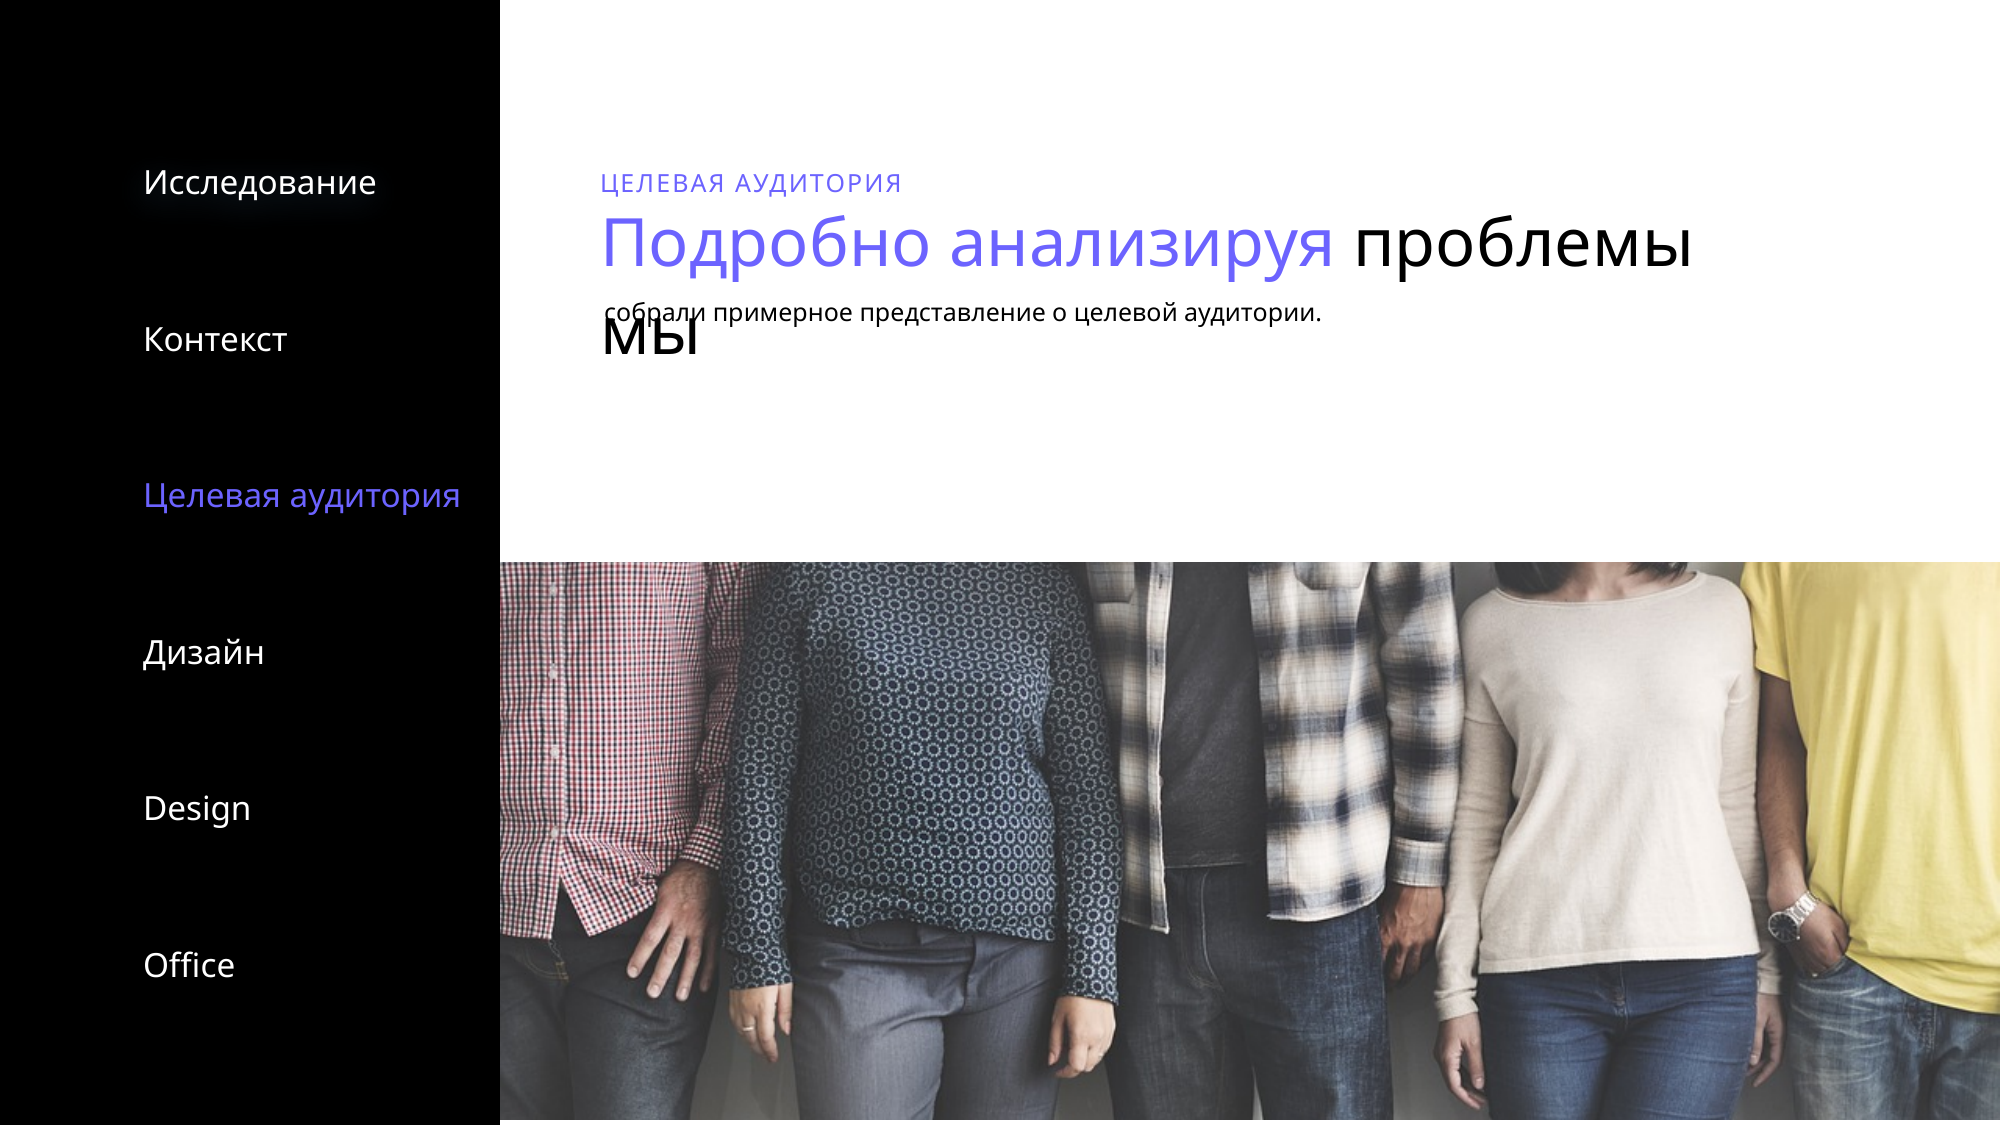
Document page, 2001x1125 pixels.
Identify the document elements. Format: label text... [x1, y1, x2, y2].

text_box Целевая аудитория [142, 457, 482, 531]
text_box собрали примерное представление о целевой аудитории. [604, 281, 1677, 327]
picture [499, 562, 2000, 1120]
text_box Контекст [142, 301, 482, 375]
text_box Дизайн [142, 614, 482, 687]
text_box Исследование [142, 145, 482, 218]
text_box ЦЕЛЕВАЯ АУДИТОРИЯ [600, 161, 1000, 198]
text_box Подробно анализируя проблемы мы [599, 192, 1802, 369]
text_box [0, 0, 501, 1125]
text_box Design [142, 770, 482, 844]
text_box Office [142, 927, 482, 1000]
